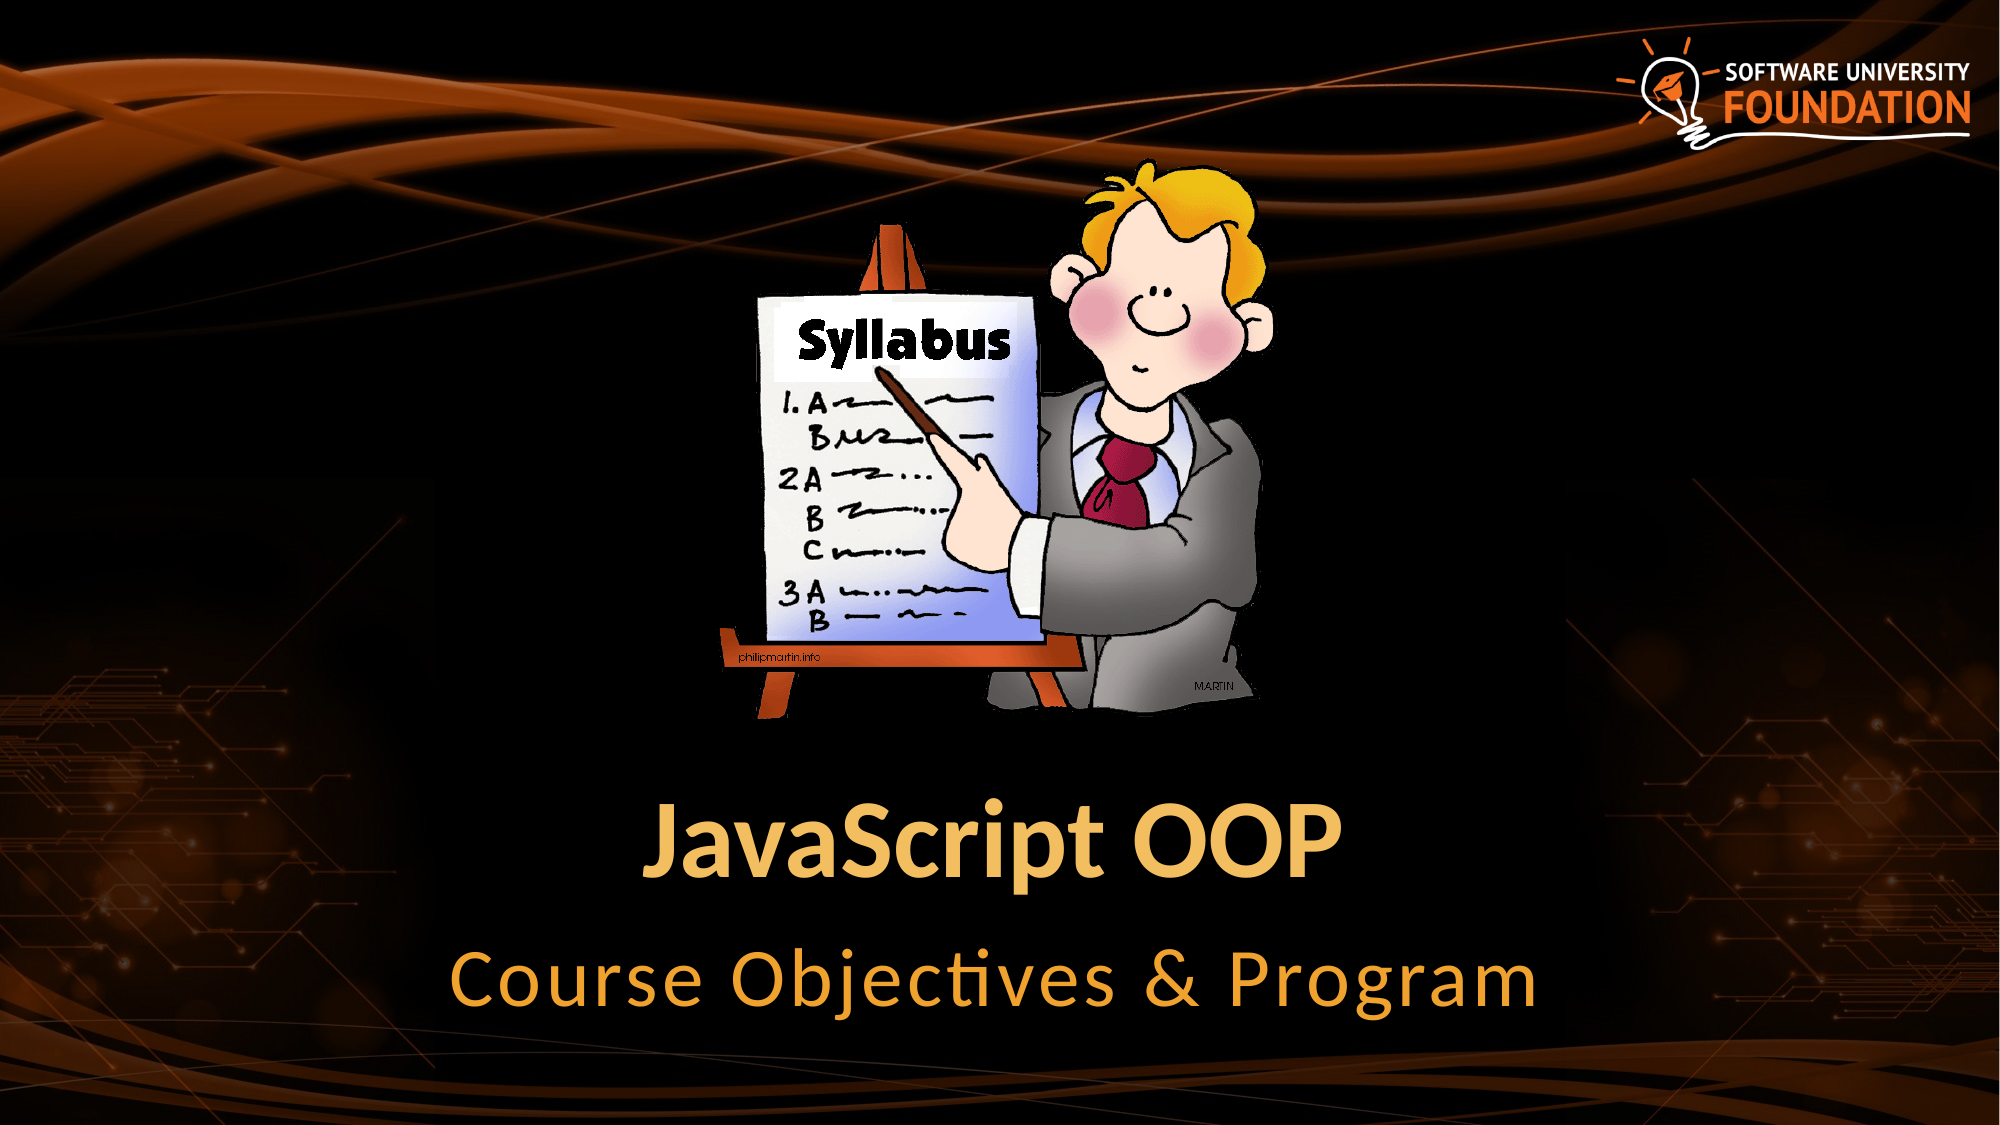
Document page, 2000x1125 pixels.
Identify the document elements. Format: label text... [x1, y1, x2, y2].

list Course Objectives & Program [262, 912, 1729, 1025]
picture [0, 0, 2000, 1125]
title JavaScript OOP [174, 779, 1813, 907]
